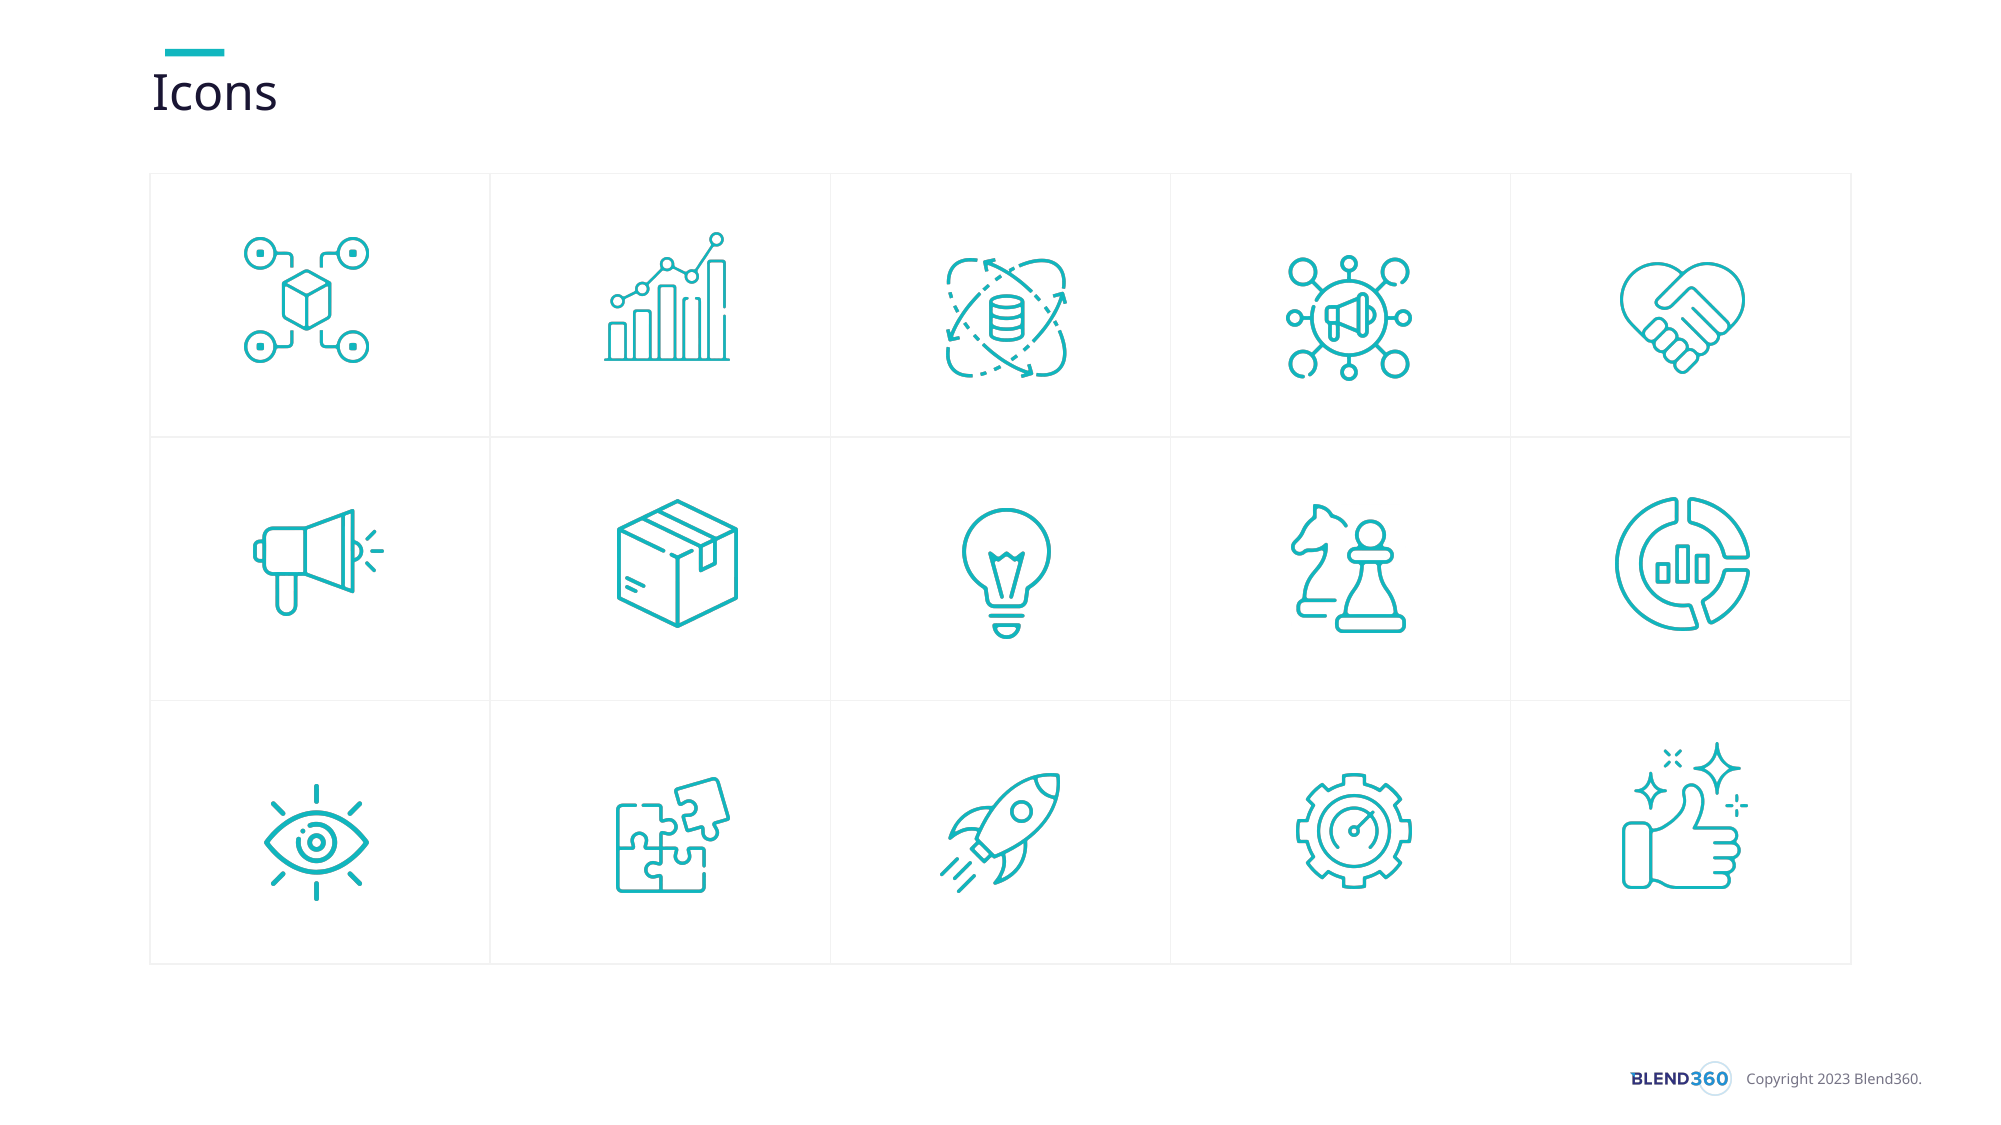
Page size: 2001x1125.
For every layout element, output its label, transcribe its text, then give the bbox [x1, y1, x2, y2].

table_cell [151, 701, 489, 963]
table_cell [831, 701, 1170, 963]
picture [1630, 1061, 1732, 1096]
table_header [1171, 174, 1510, 436]
picture [616, 777, 730, 893]
table_cell [491, 438, 830, 700]
picture [244, 237, 369, 363]
table_cell [491, 701, 830, 963]
title Icons [137, 59, 1863, 116]
picture [1622, 742, 1749, 889]
table_header [491, 174, 830, 436]
table_cell [831, 438, 1170, 700]
picture [962, 508, 1051, 639]
picture [1291, 504, 1406, 633]
picture [264, 784, 370, 901]
picture [604, 232, 730, 361]
picture [1620, 262, 1745, 374]
table_header [151, 174, 489, 436]
picture [1286, 255, 1412, 381]
table_cell [1171, 438, 1510, 700]
table_cell [1171, 701, 1510, 963]
picture [946, 258, 1067, 378]
table_cell [1511, 438, 1850, 700]
table_cell [151, 438, 489, 700]
picture [1615, 497, 1750, 631]
picture [940, 773, 1060, 893]
picture [617, 499, 738, 628]
table_header [831, 174, 1170, 436]
picture [253, 509, 384, 616]
table_cell [1511, 701, 1850, 963]
picture [1296, 773, 1412, 889]
table_header [1511, 174, 1850, 436]
